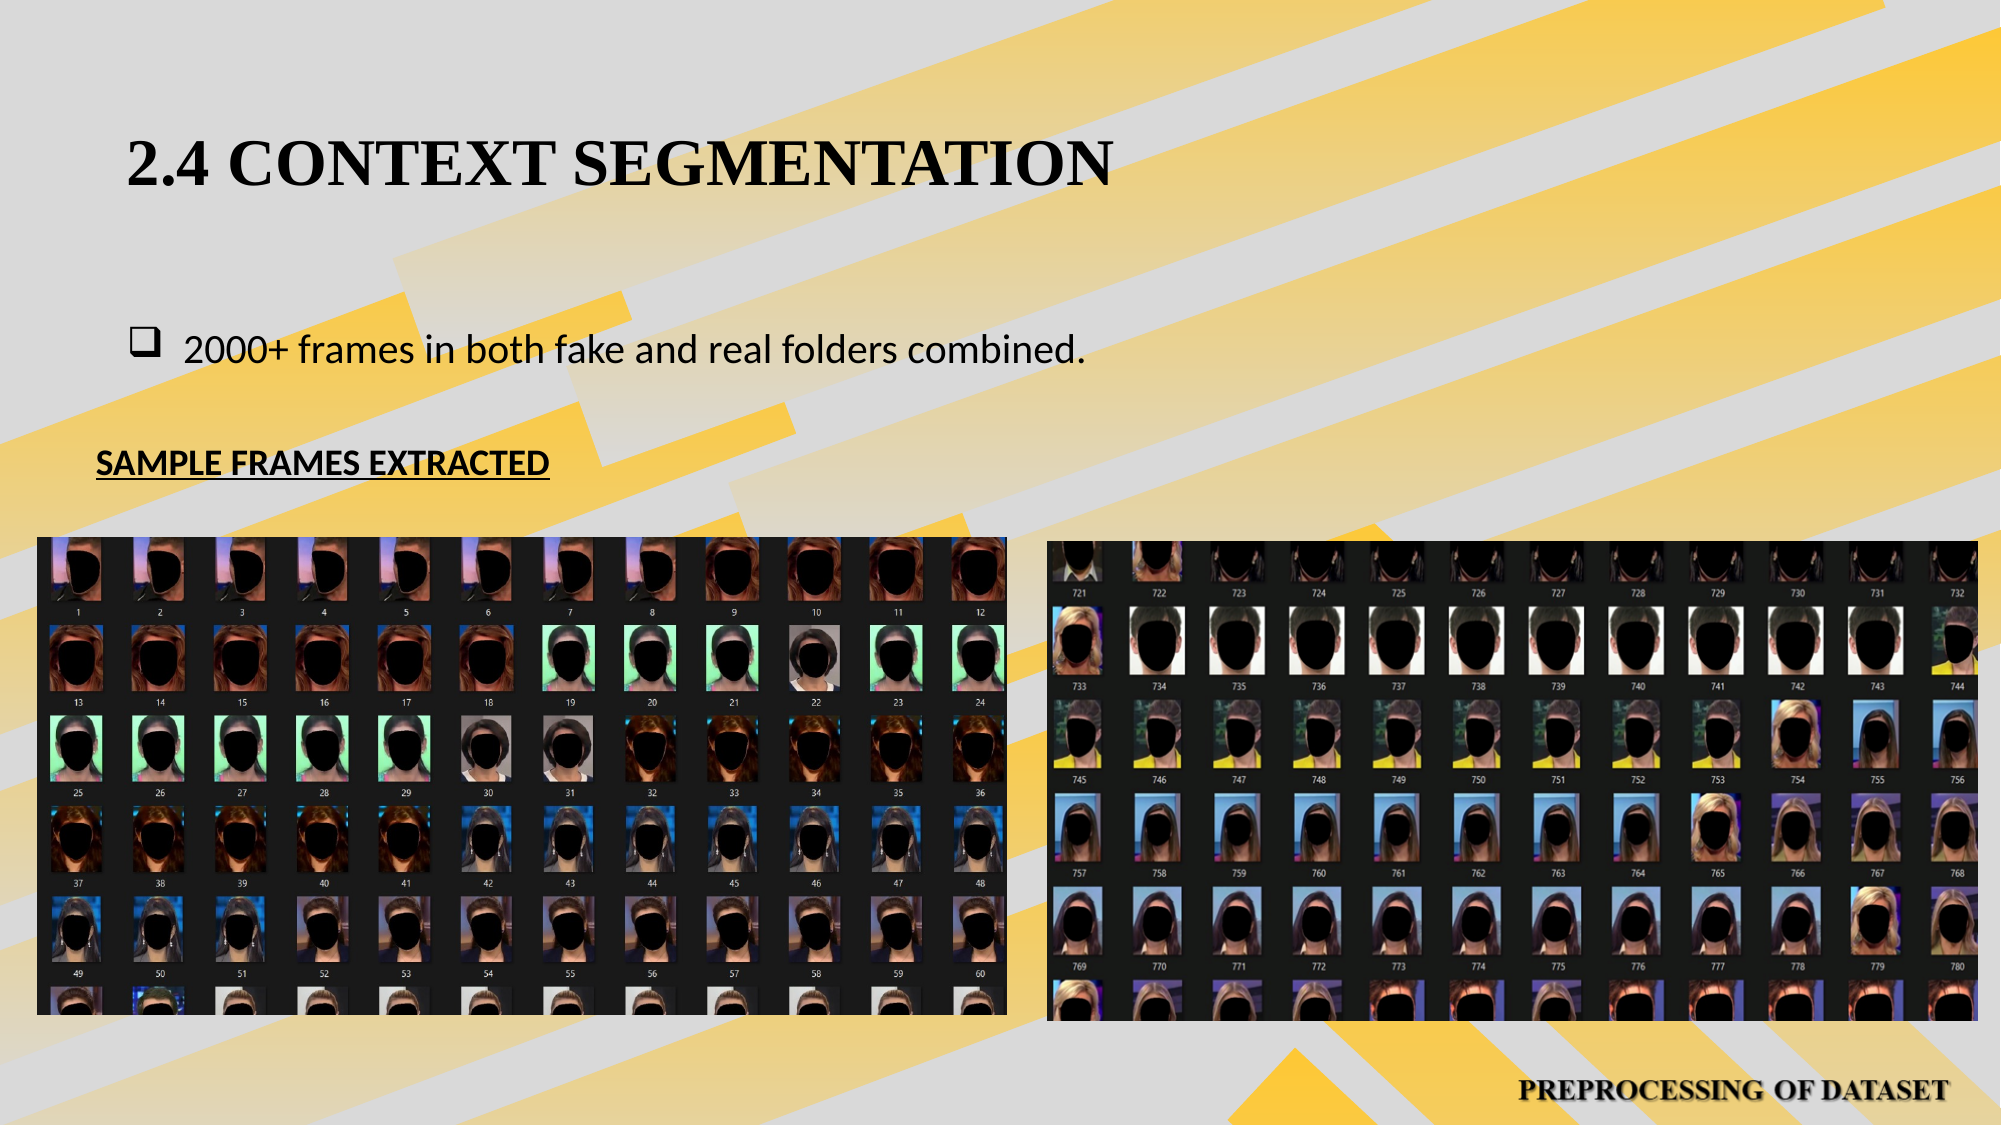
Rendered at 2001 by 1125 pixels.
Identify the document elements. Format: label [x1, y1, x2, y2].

text_box [0, 0, 2000, 1125]
picture [37, 537, 1007, 1015]
picture [1499, 1061, 1971, 1125]
picture [1047, 541, 1978, 1021]
